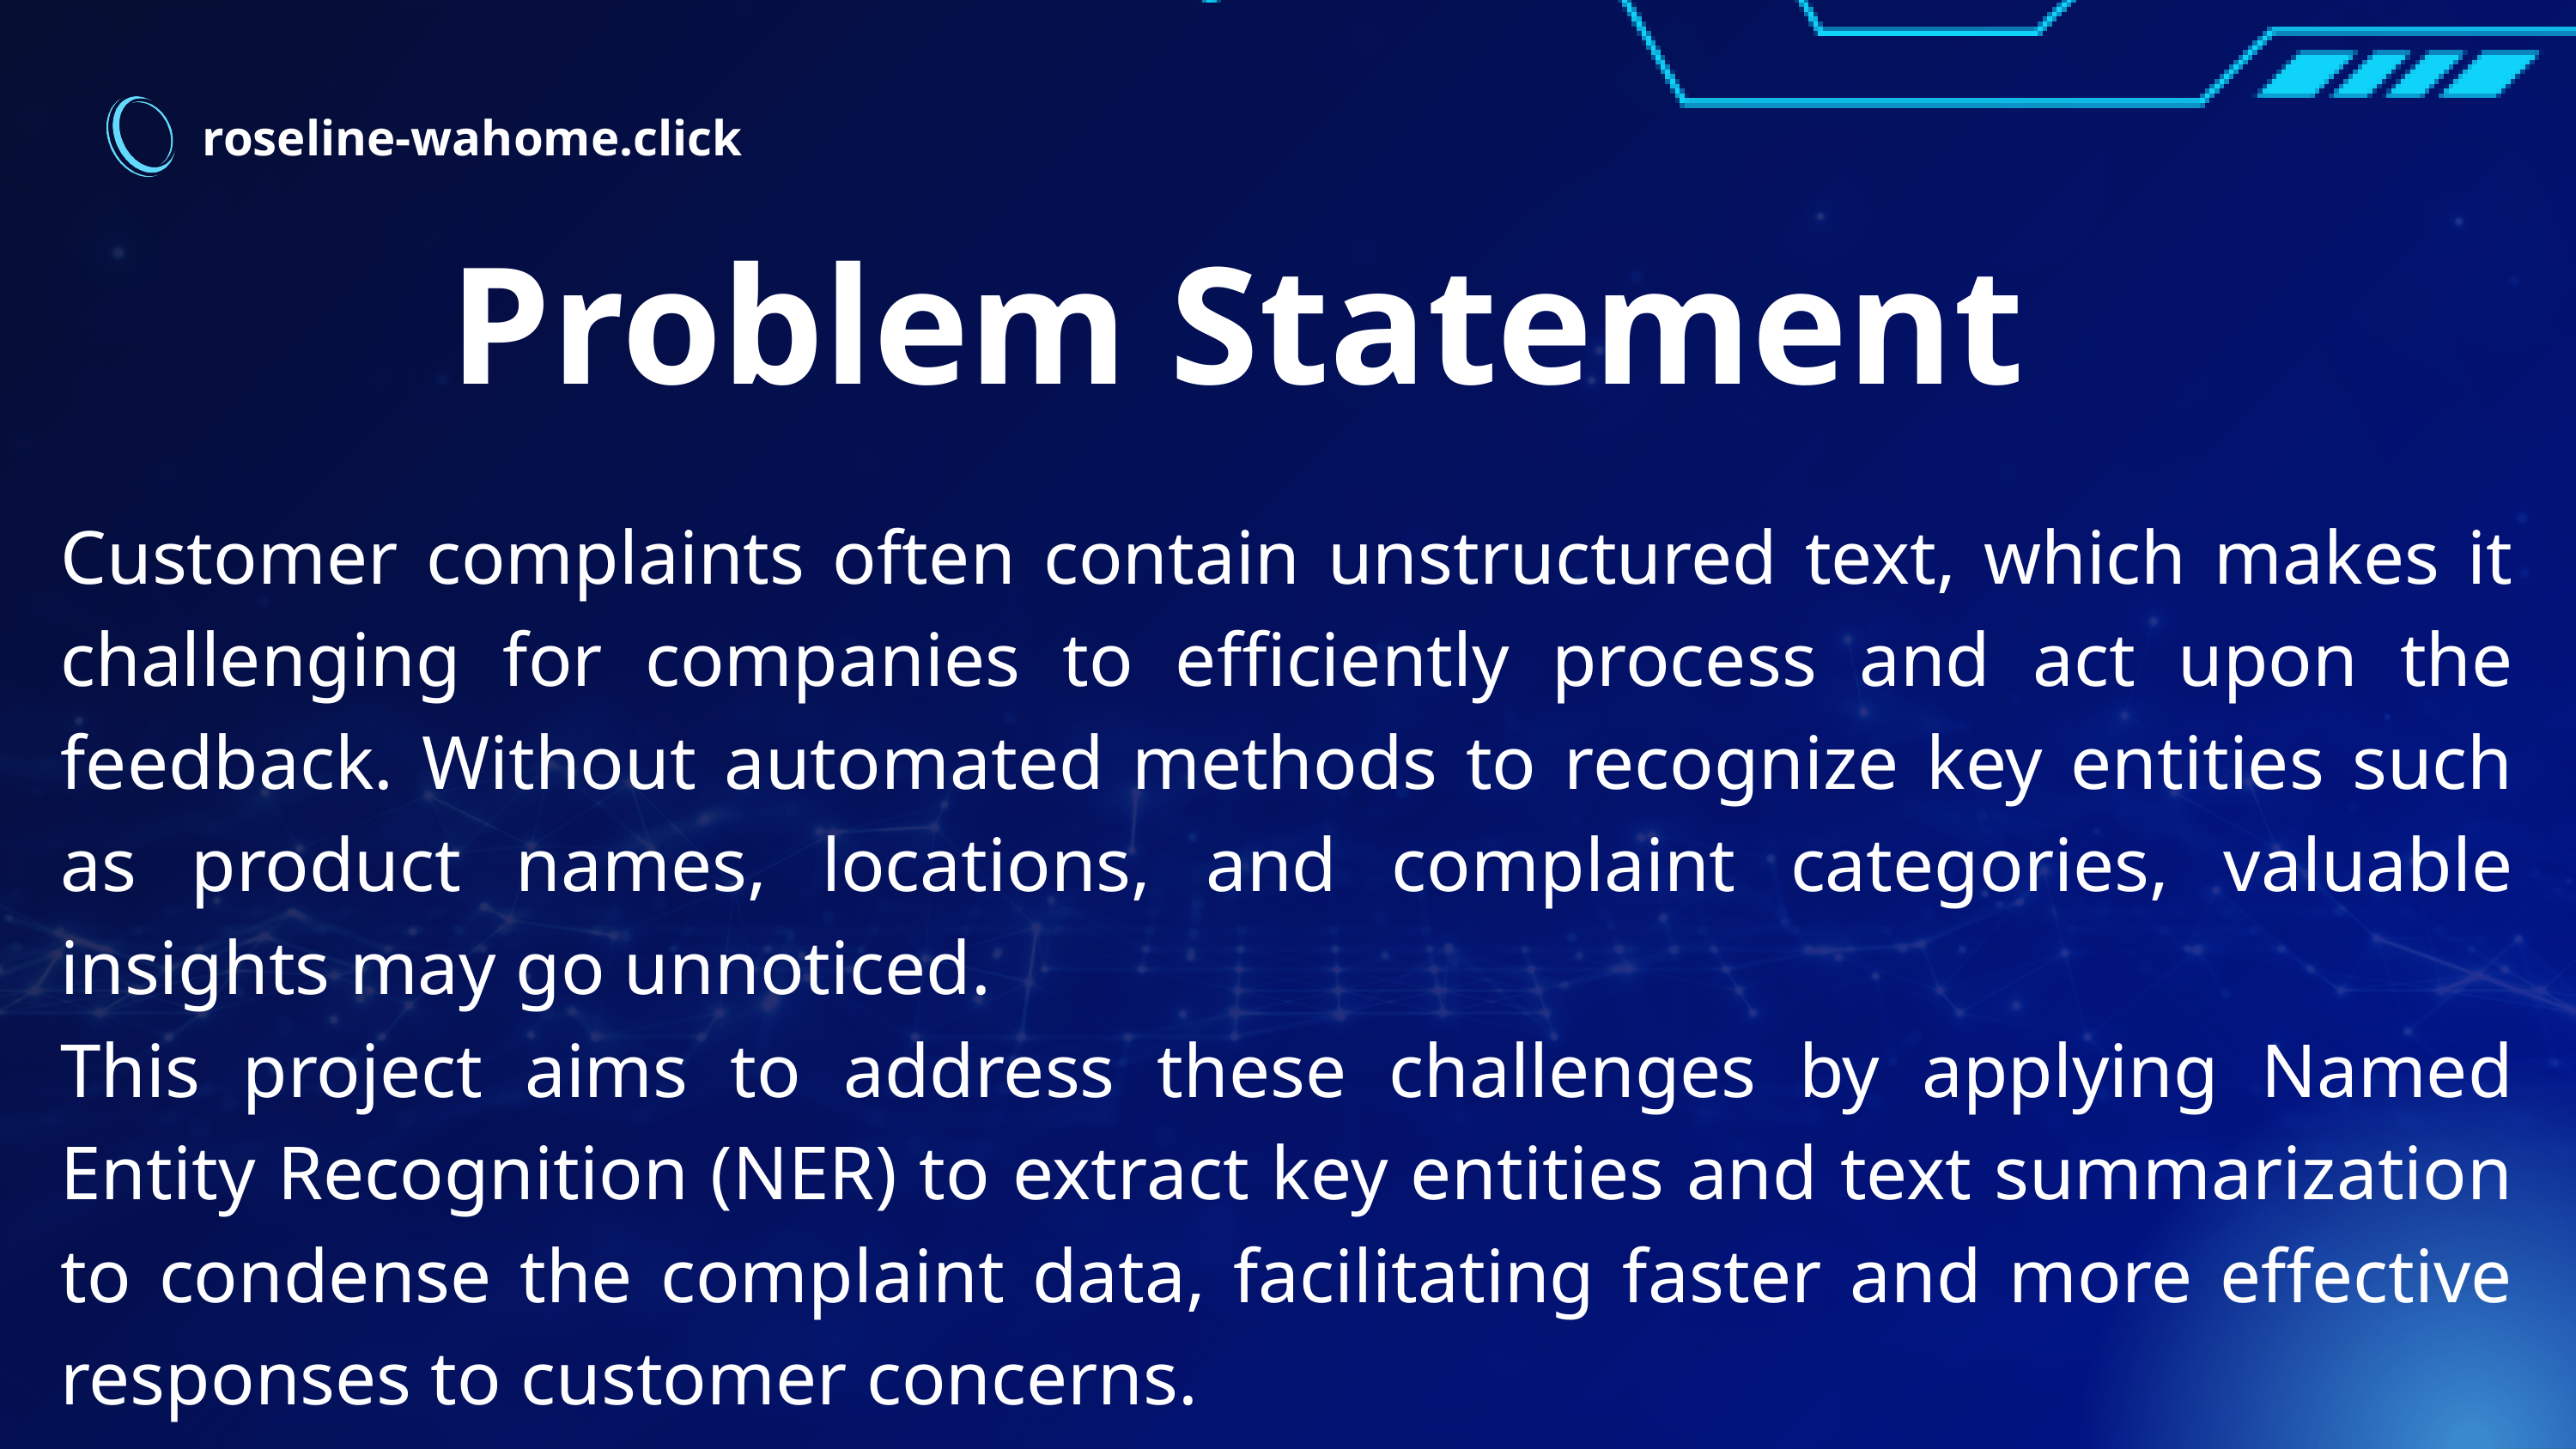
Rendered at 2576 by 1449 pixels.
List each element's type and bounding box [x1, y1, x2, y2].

text_box [0, 0, 2576, 1449]
